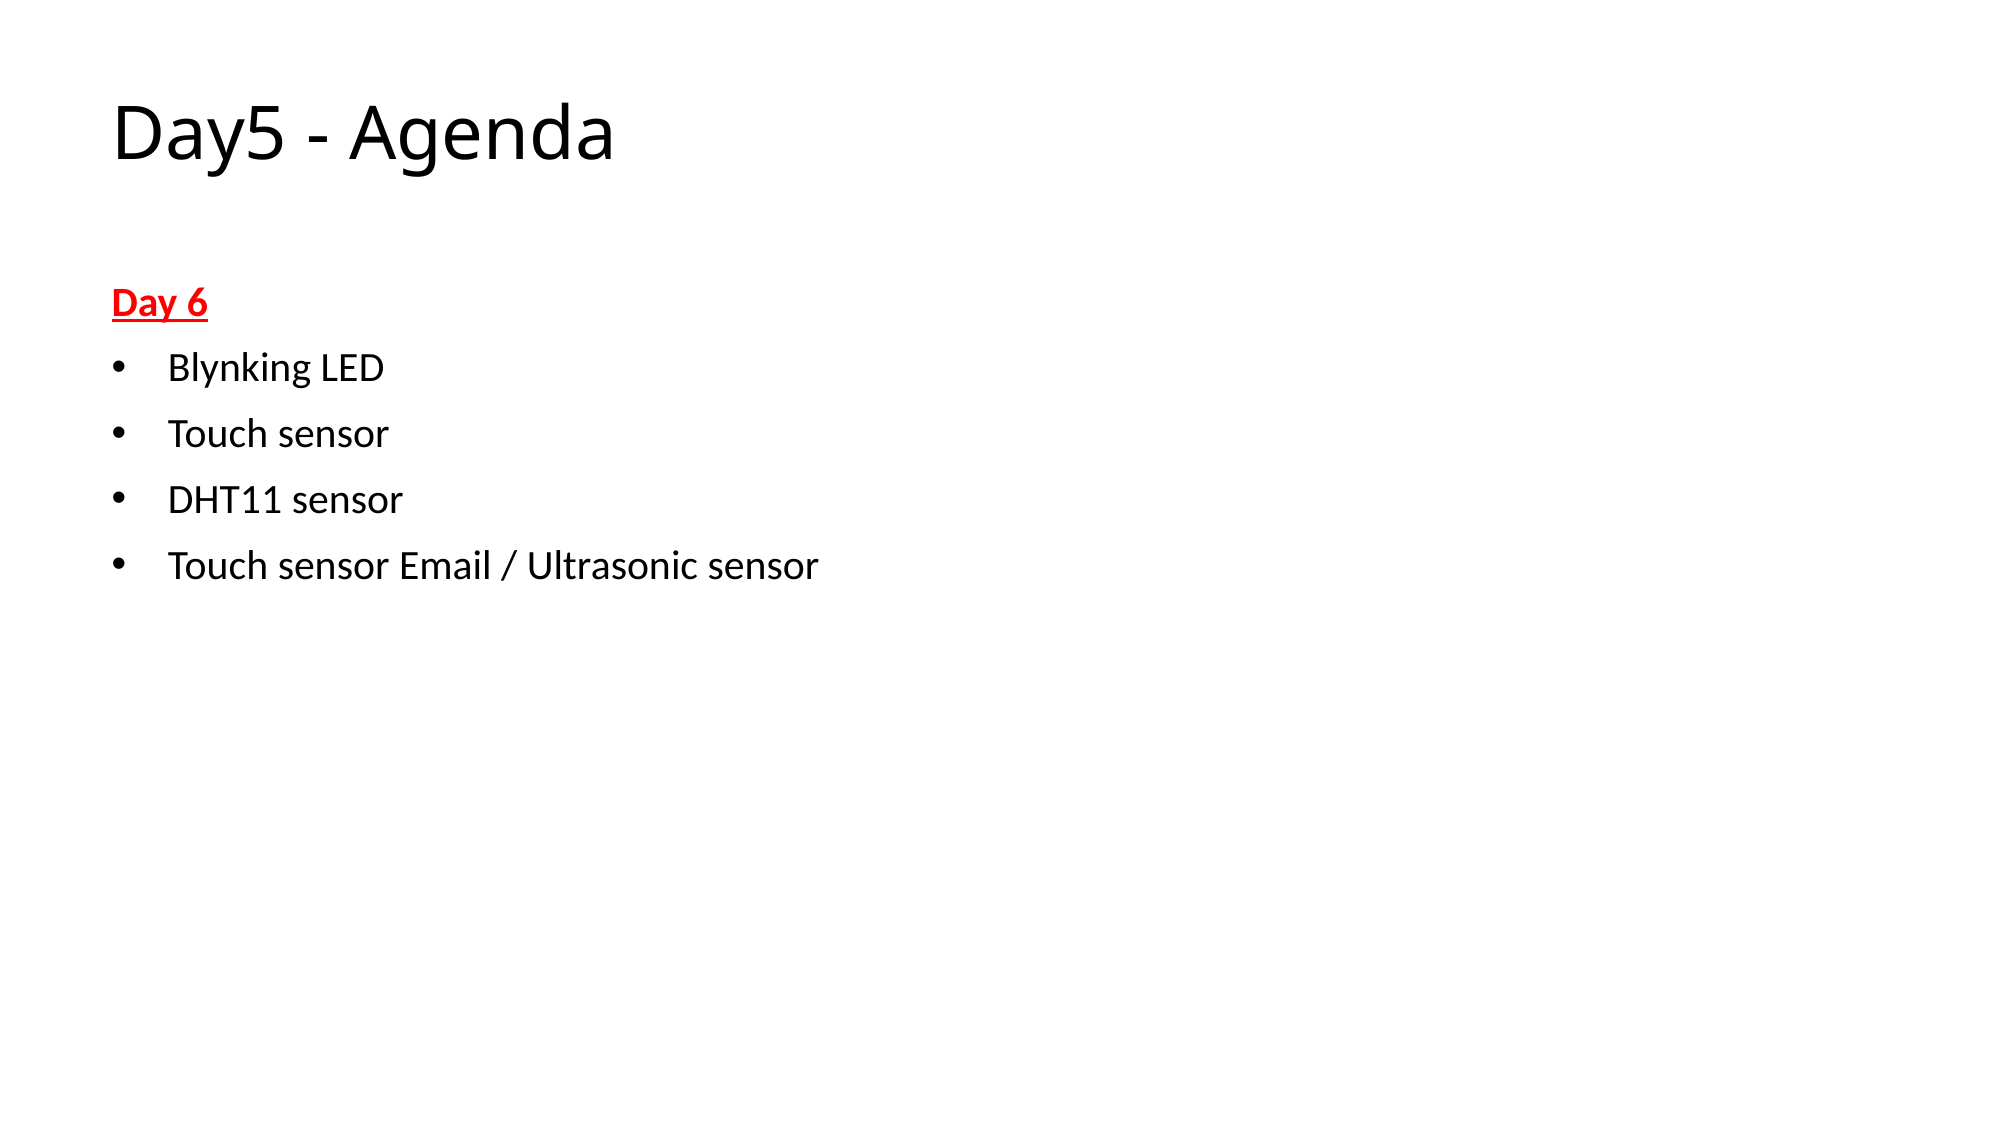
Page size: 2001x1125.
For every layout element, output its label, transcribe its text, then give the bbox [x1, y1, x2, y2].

title Day5 - Agenda [96, 87, 1597, 184]
subtitle Day 6 Blynking LED Touch sensor DHT11 sensor Touch sensor Email / Ultrasonic sensor [96, 272, 1597, 910]
